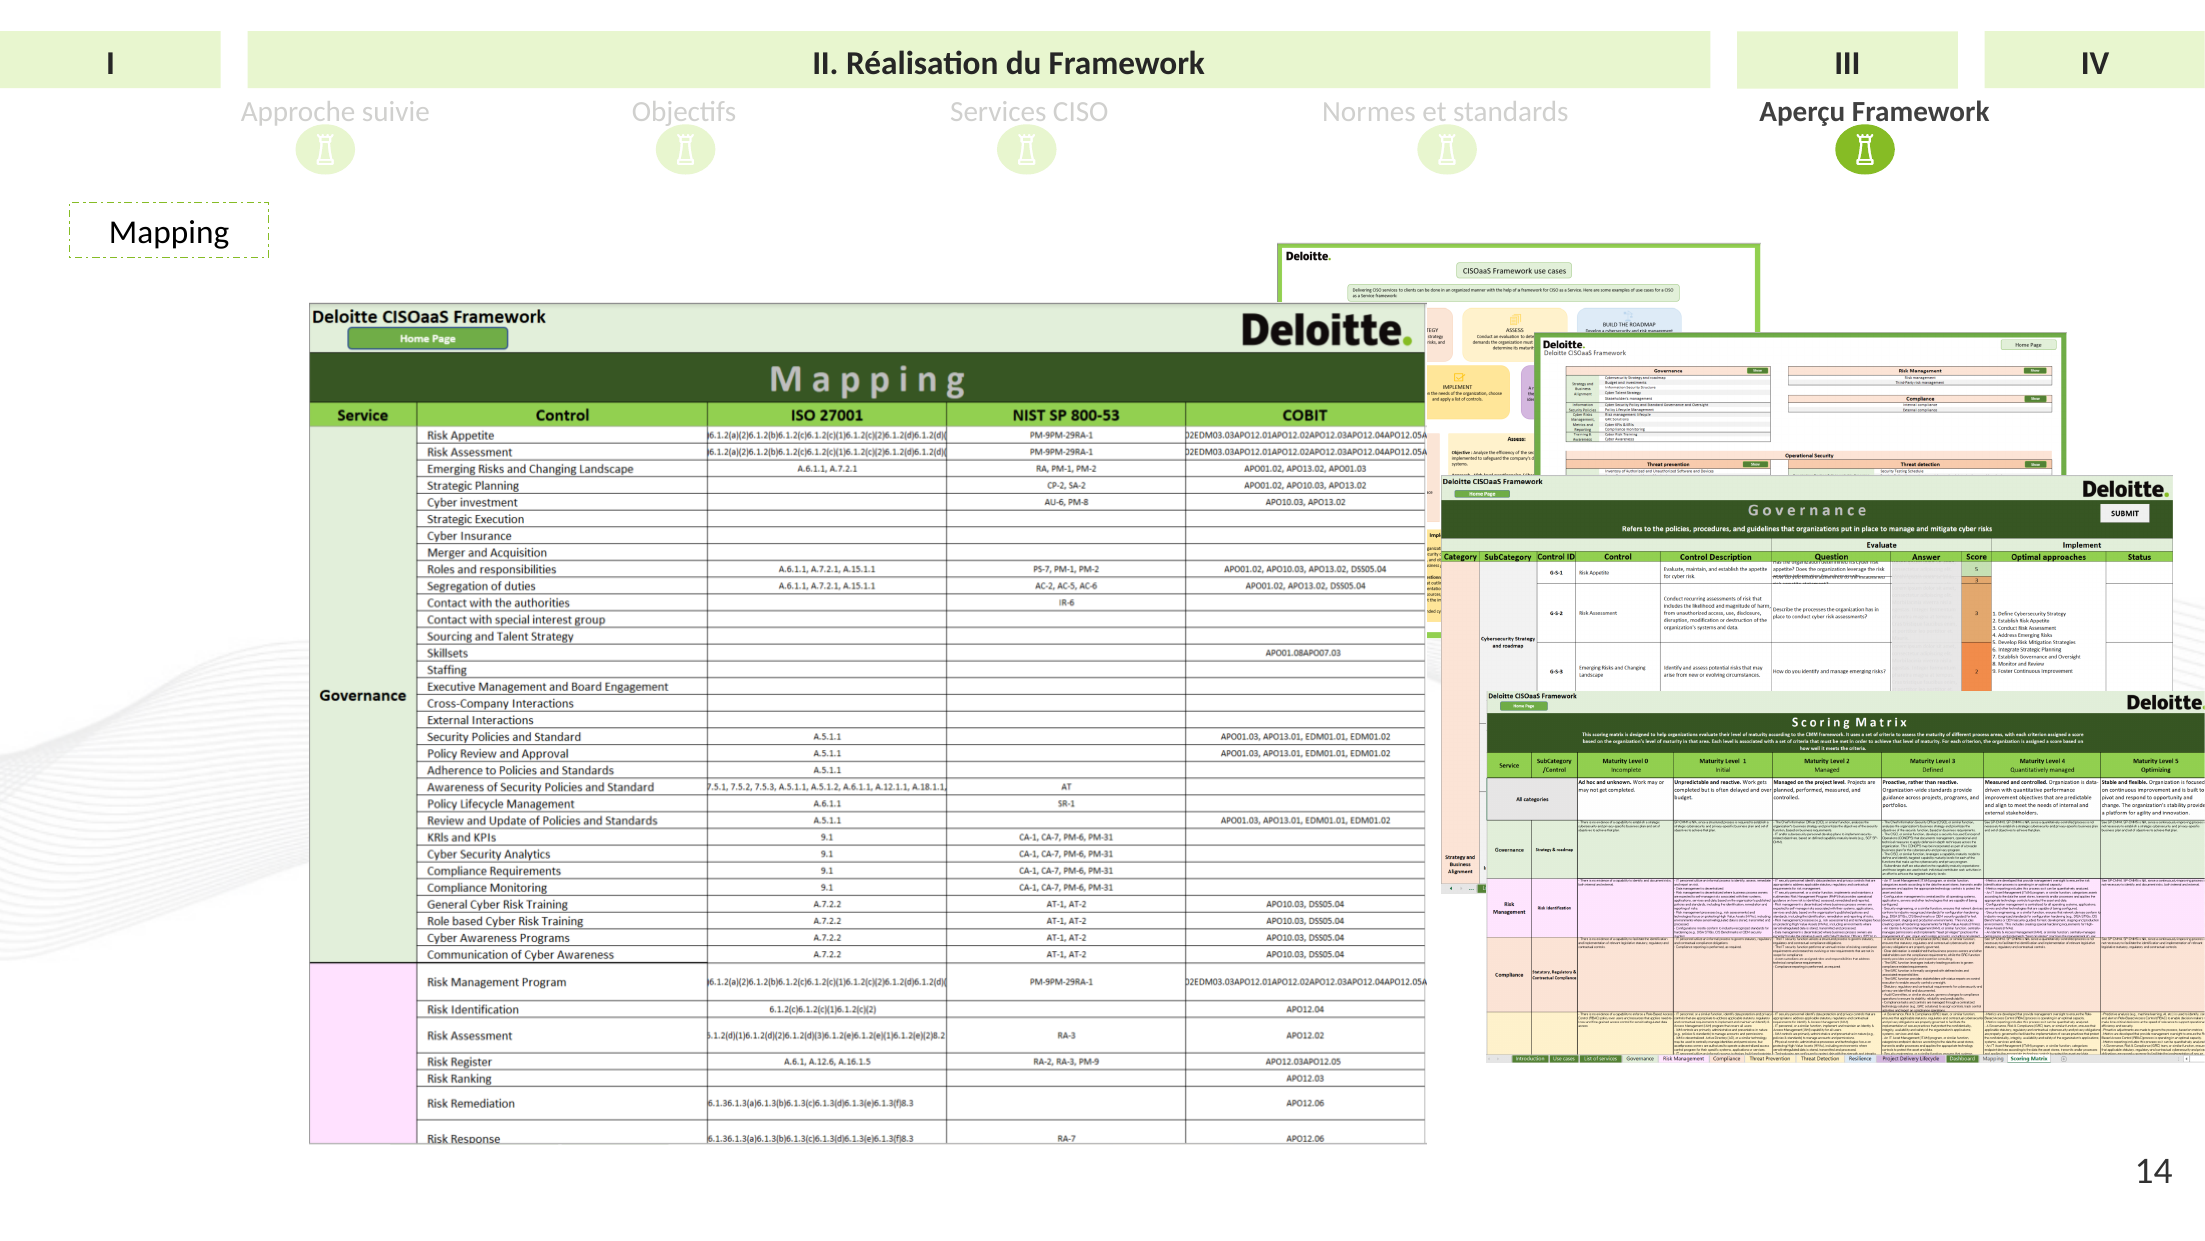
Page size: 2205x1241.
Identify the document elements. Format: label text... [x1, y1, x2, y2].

text_box Mapping [69, 202, 269, 258]
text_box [935, 84, 1150, 175]
picture [0, 242, 2205, 1146]
text_box I [0, 31, 221, 89]
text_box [225, 84, 464, 175]
text_box II. Réalisation du Framework [247, 31, 1711, 89]
text_box III [1737, 31, 1958, 89]
text_box 14 [2134, 1157, 2173, 1192]
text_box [616, 84, 768, 175]
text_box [1744, 84, 2023, 175]
text_box IV [1984, 31, 2205, 89]
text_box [1306, 84, 1600, 175]
